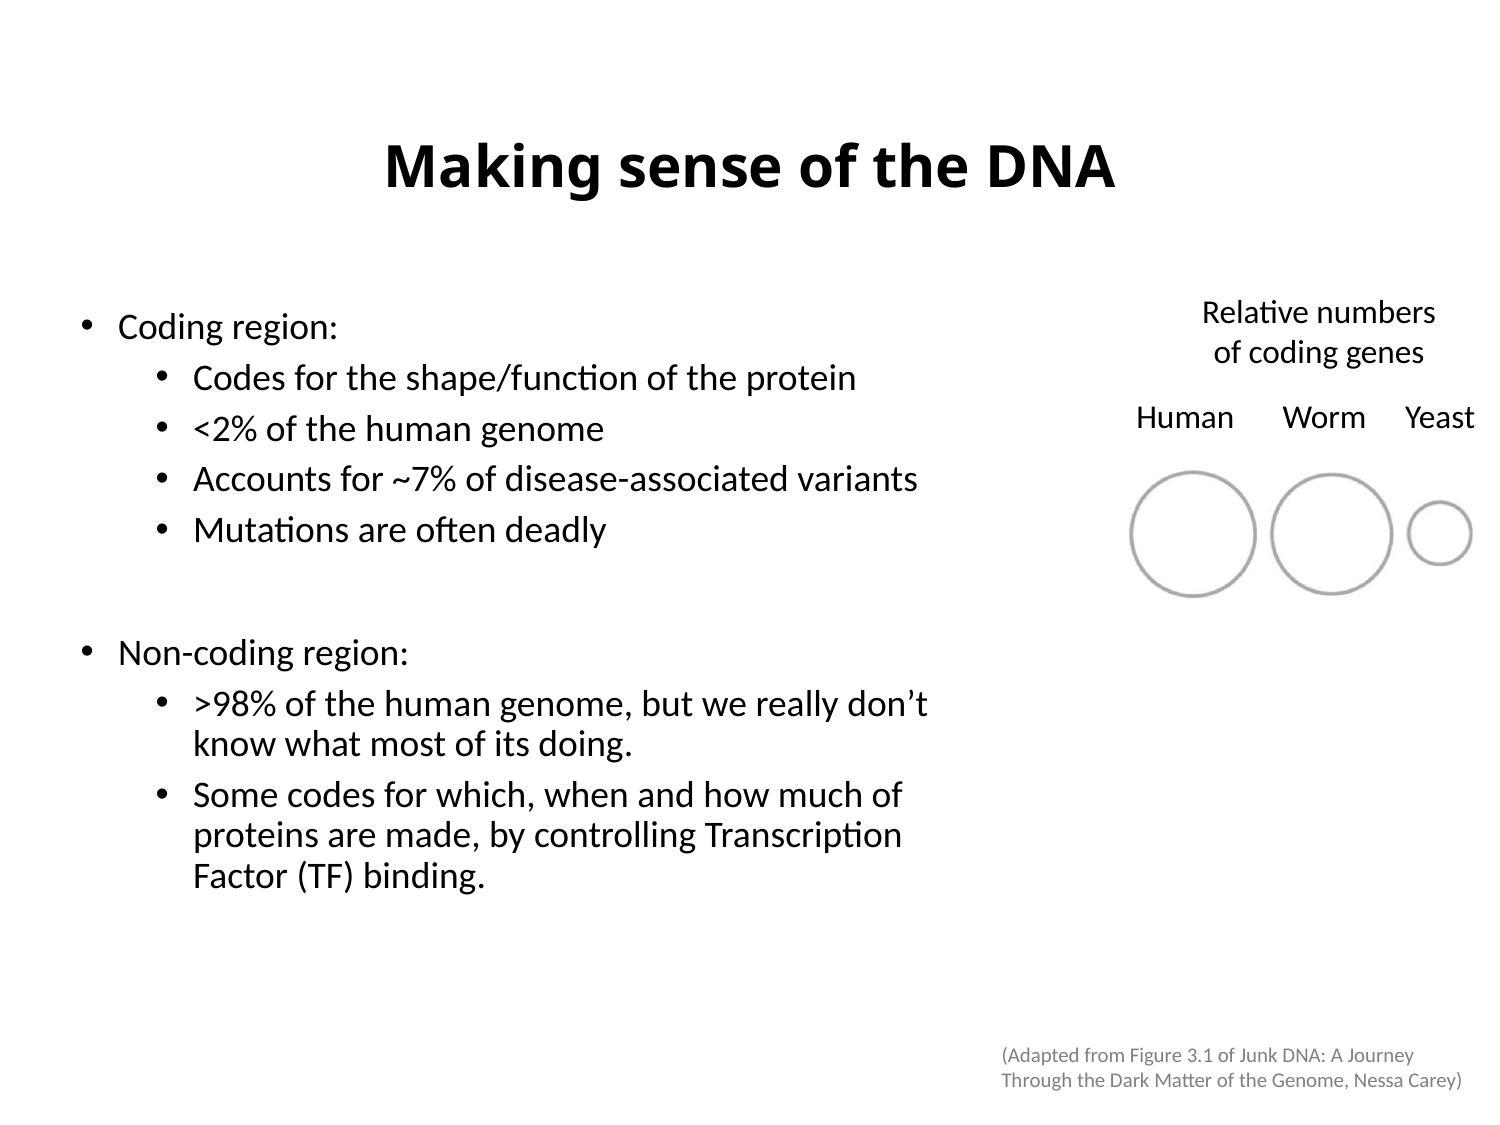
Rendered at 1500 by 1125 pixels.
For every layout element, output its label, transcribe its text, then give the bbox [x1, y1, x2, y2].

title Making sense of the DNA [103, 59, 1397, 278]
text_box Worm [1268, 387, 1382, 443]
text_box Human [1121, 387, 1250, 443]
list Coding region: Codes for the shape/function of the protein <2% of the human genome Accounts for ~7% of disease-associated variants Mutations are often deadly Non-coding region: >98% of the human genome, but we really don’t know what most of its doing. Some codes for which, when and how much of proteins are made, by controlling Transcription Factor (TF) binding. [65, 299, 950, 1037]
text_box Relative numbers of coding genes [1187, 282, 1452, 378]
text_box Yeast [1390, 387, 1491, 443]
picture [1120, 457, 1481, 604]
text_box (Adapted from Figure 3.1 of Junk DNA: A Journey Through the Dark Matter of the Genome, Nessa Carey) [986, 1034, 1500, 1099]
